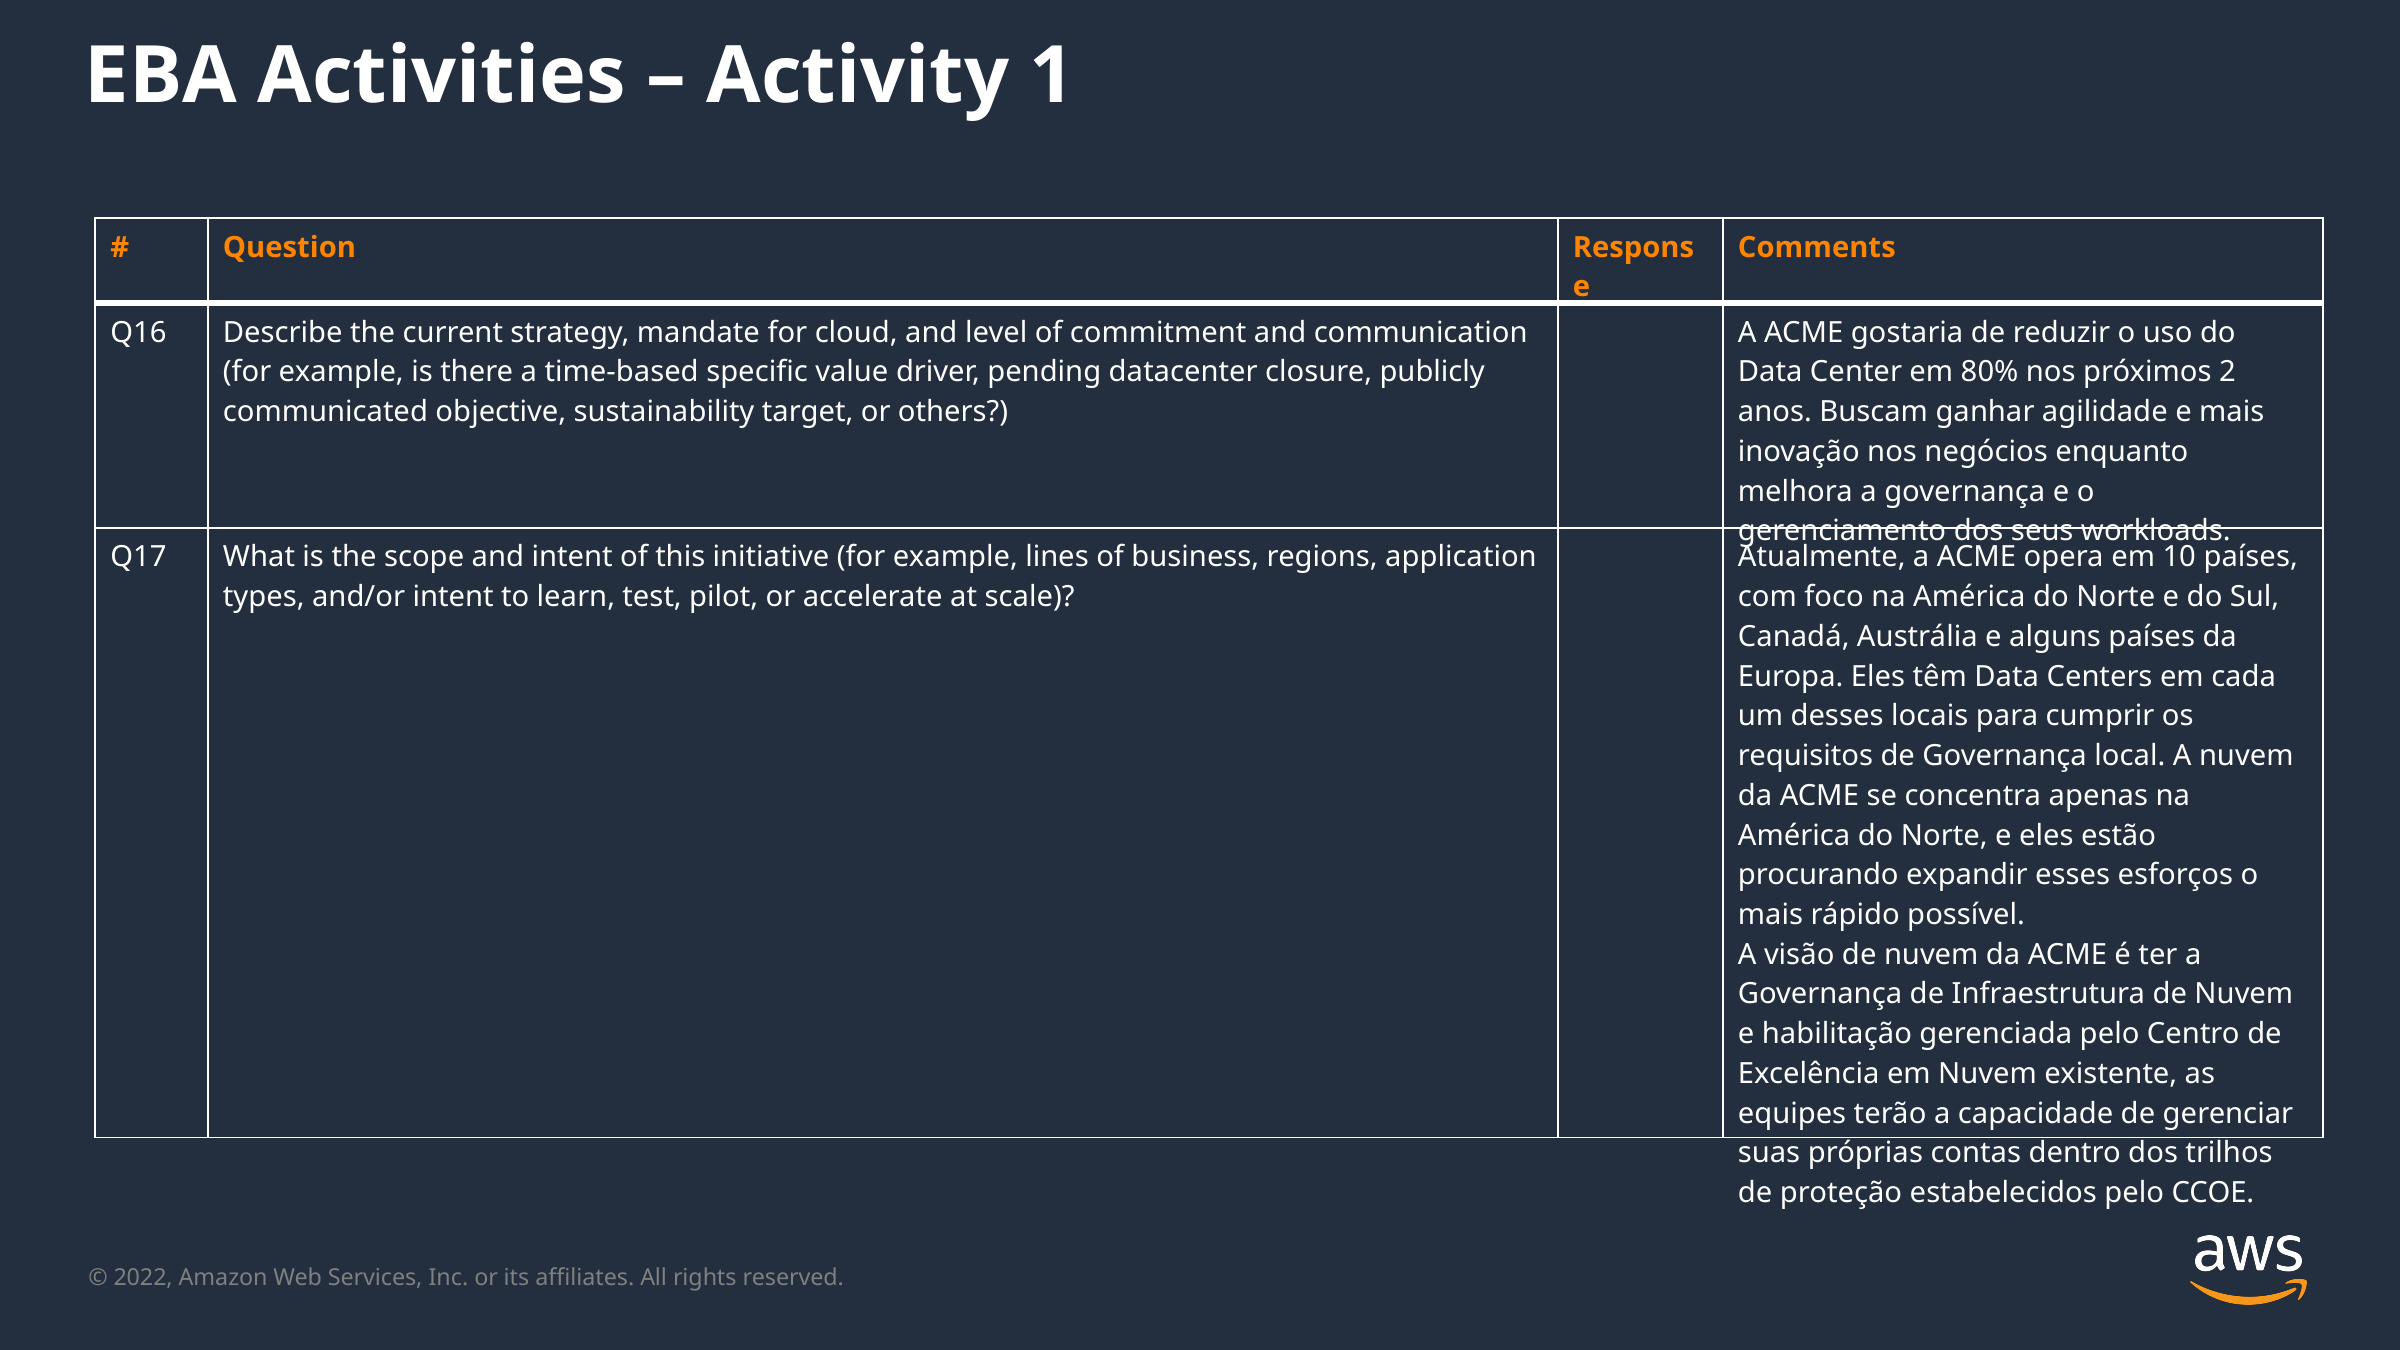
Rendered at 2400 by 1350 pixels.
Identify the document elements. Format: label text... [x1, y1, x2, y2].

table_header Response [1559, 219, 1722, 300]
text_box EBA Activities – Activity 1 [69, 16, 2359, 126]
table_header # [96, 219, 207, 300]
table_cell [1559, 529, 1722, 1137]
table_cell What is the scope and intent of this initiative (for example, lines of business, regions, application types, and/or intent to learn, test, pilot, or accelerate at scale)? [209, 529, 1557, 1137]
table_cell [1559, 306, 1722, 527]
table_cell Q16 [96, 306, 207, 527]
picture [2190, 1235, 2307, 1305]
table_cell Describe the current strategy, mandate for cloud, and level of commitment and communication (for example, is there a time-based specific value driver, pending datacenter closure, publicly communicated objective, sustainability target, or others?) [209, 306, 1557, 527]
table_cell A ACME gostaria de reduzir o uso do Data Center em 80% nos próximos 2 anos. Buscam ganhar agilidade e mais inovação nos negócios enquanto melhora a governança e o gerenciamento dos seus workloads. [1724, 306, 2322, 527]
table_header Comments [1724, 219, 2322, 300]
table_cell Atualmente, a ACME opera em 10 países, com foco na América do Norte e do Sul, Canadá, Austrália e alguns países da Europa. Eles têm Data Centers em cada um desses locais para cumprir os requisitos de Governança local. A nuvem da ACME se concentra apenas na América do Norte, e eles estão procurando expandir esses esforços o mais rápido possível. A visão de nuvem da ACME é ter a Governança de Infraestrutura de Nuvem e habilitação gerenciada pelo Centro de Excelência em Nuvem existente, as equipes terão a capacidade de gerenciar suas próprias contas dentro dos trilhos de proteção estabelecidos pelo CCOE. [1724, 529, 2322, 1137]
table_header Question [209, 219, 1557, 300]
table_cell Q17 [96, 529, 207, 1137]
